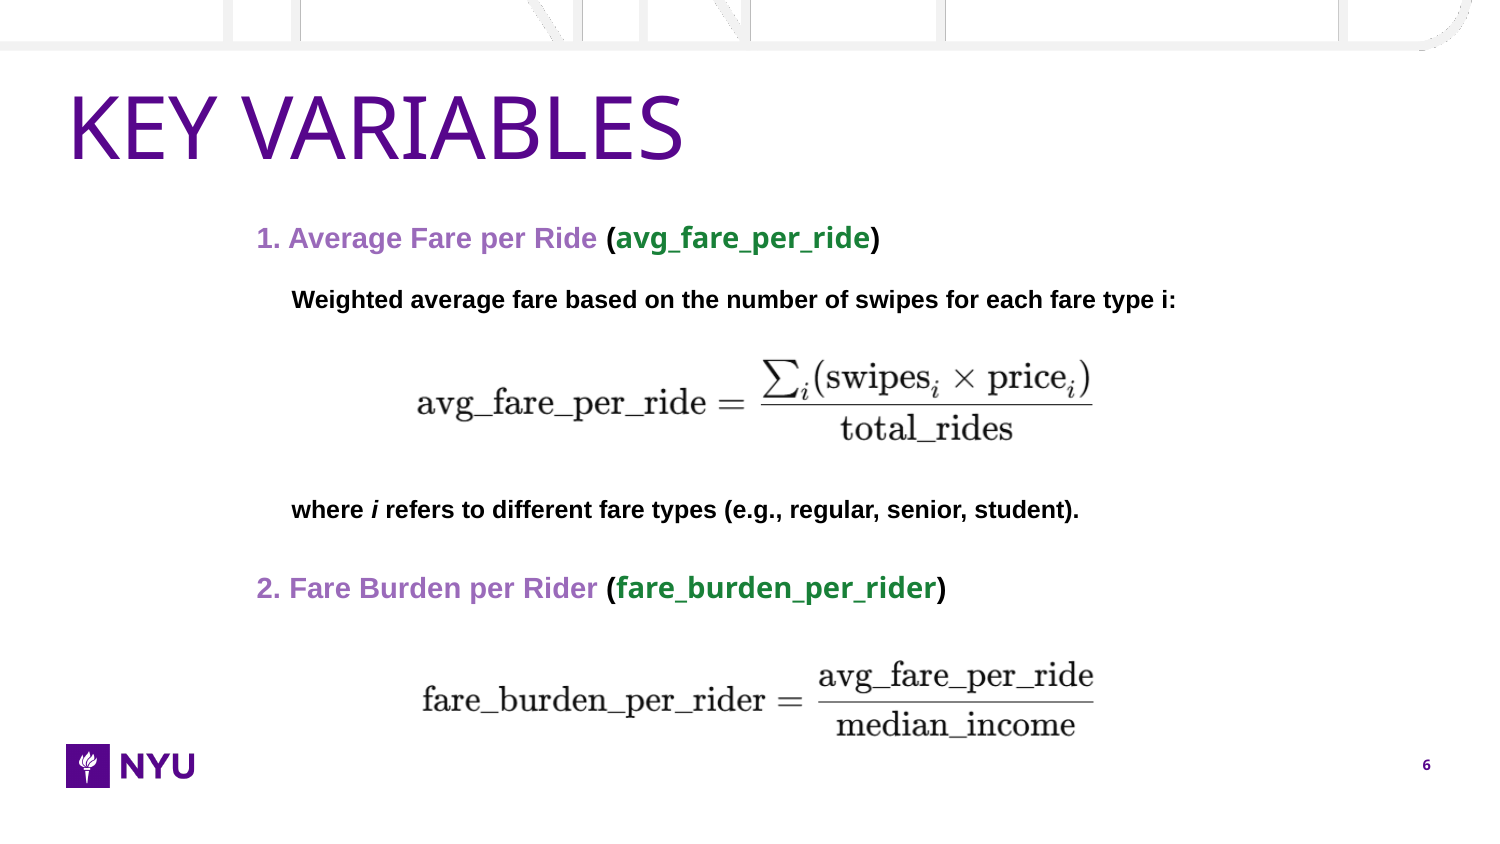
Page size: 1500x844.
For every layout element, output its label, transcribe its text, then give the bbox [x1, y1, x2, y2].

text_box 2. Fare Burden per Rider (fare_burden_per_rider) [241, 554, 1043, 620]
picture [66, 744, 195, 788]
picture [408, 333, 1114, 470]
title KEY VARIABLES [51, 72, 1434, 167]
picture [0, 0, 1496, 51]
picture [407, 654, 1115, 749]
text_box [140, 475, 1252, 536]
text_box 1. Average Fare per Ride (avg_fare_per_ride) Weighted average fare based on the number of swipes for each fare type i: where i refers to different fare types (e.g., regular, senior, student). [241, 204, 1291, 574]
